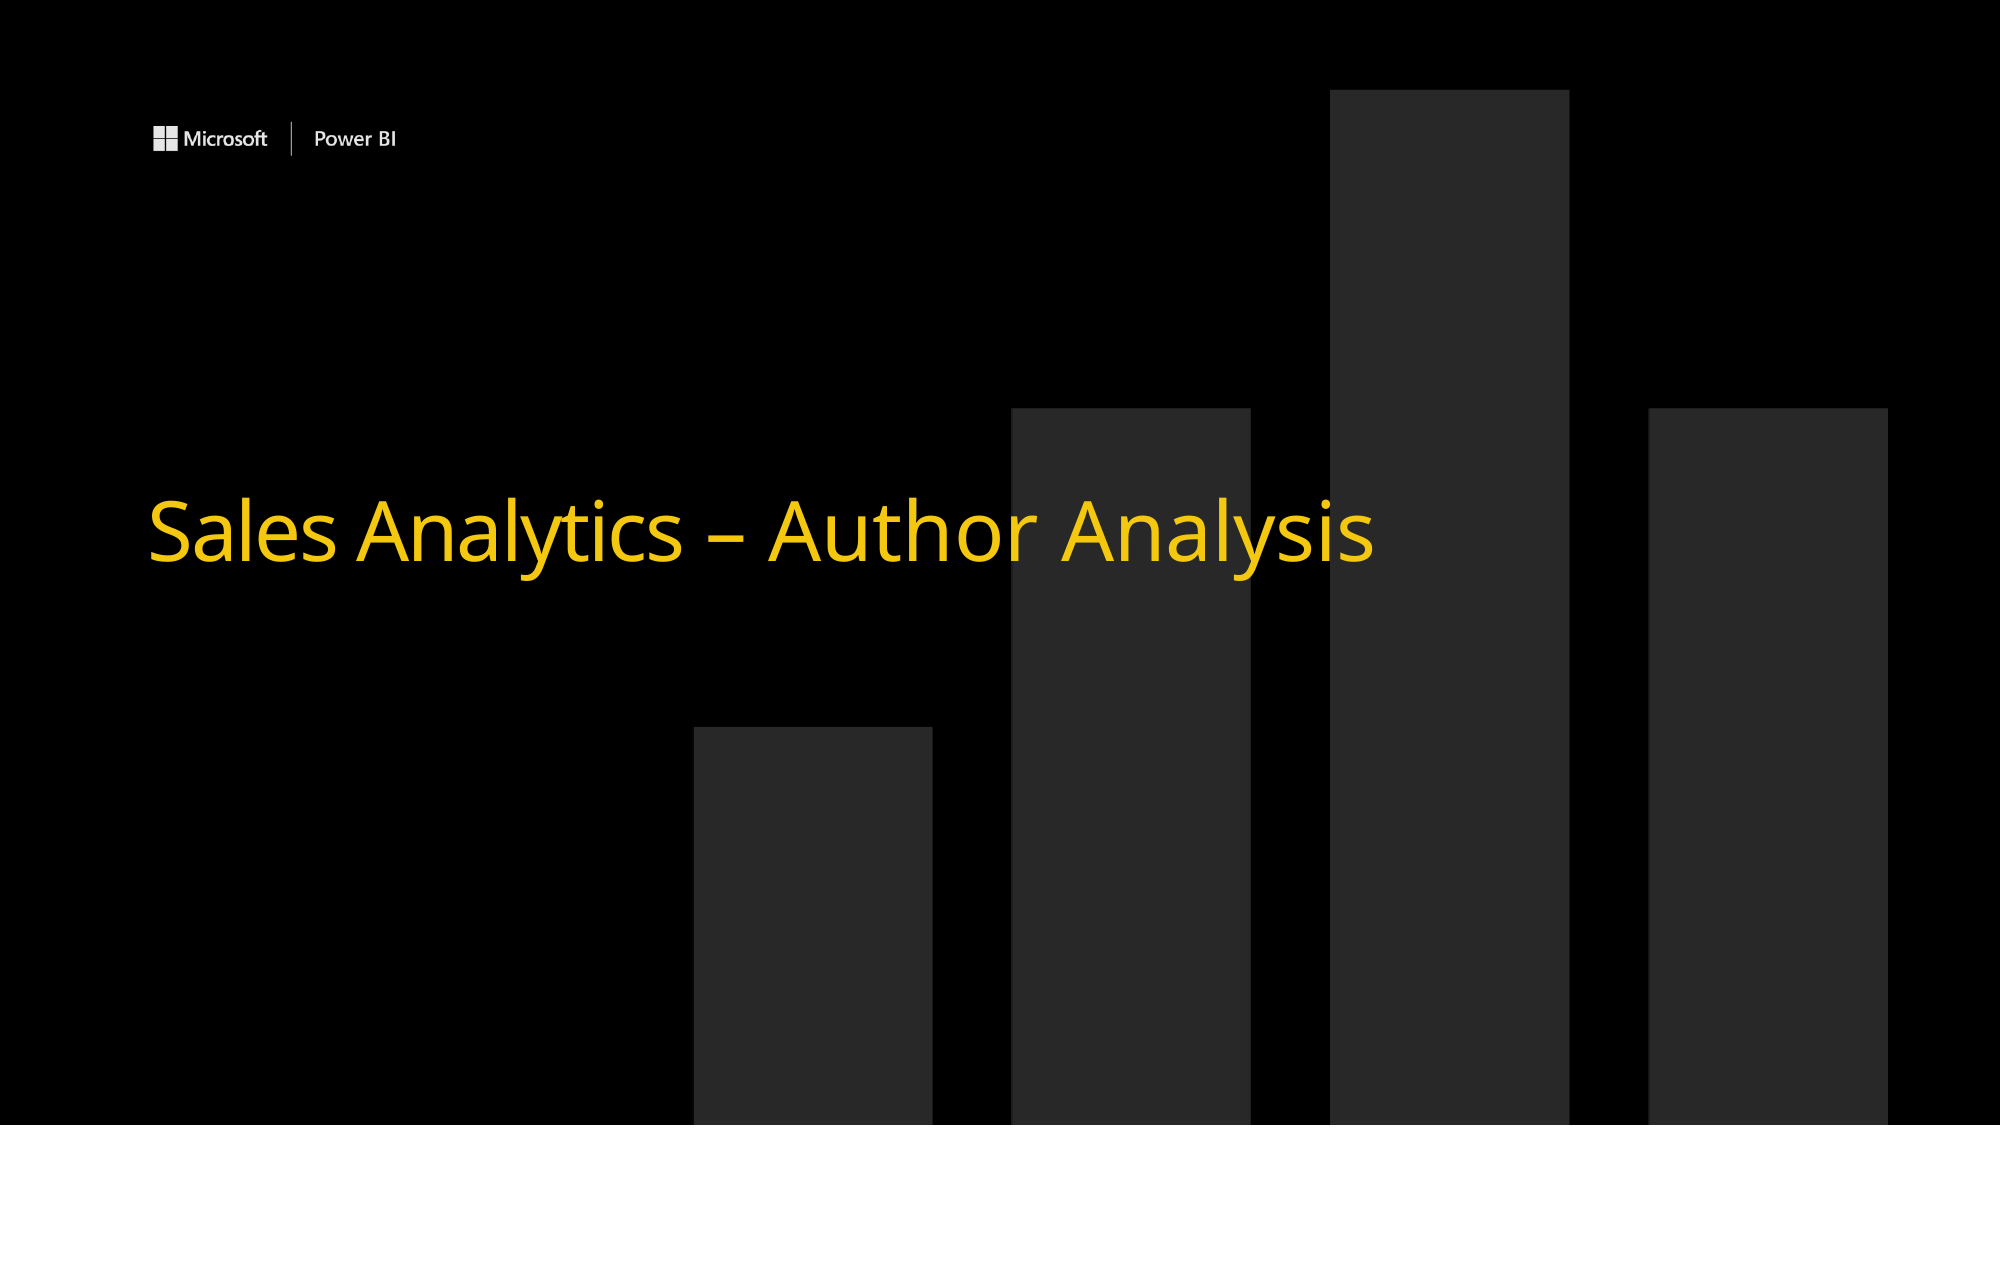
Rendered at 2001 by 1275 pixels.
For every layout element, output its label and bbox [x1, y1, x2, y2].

picture [0, 0, 2000, 1126]
